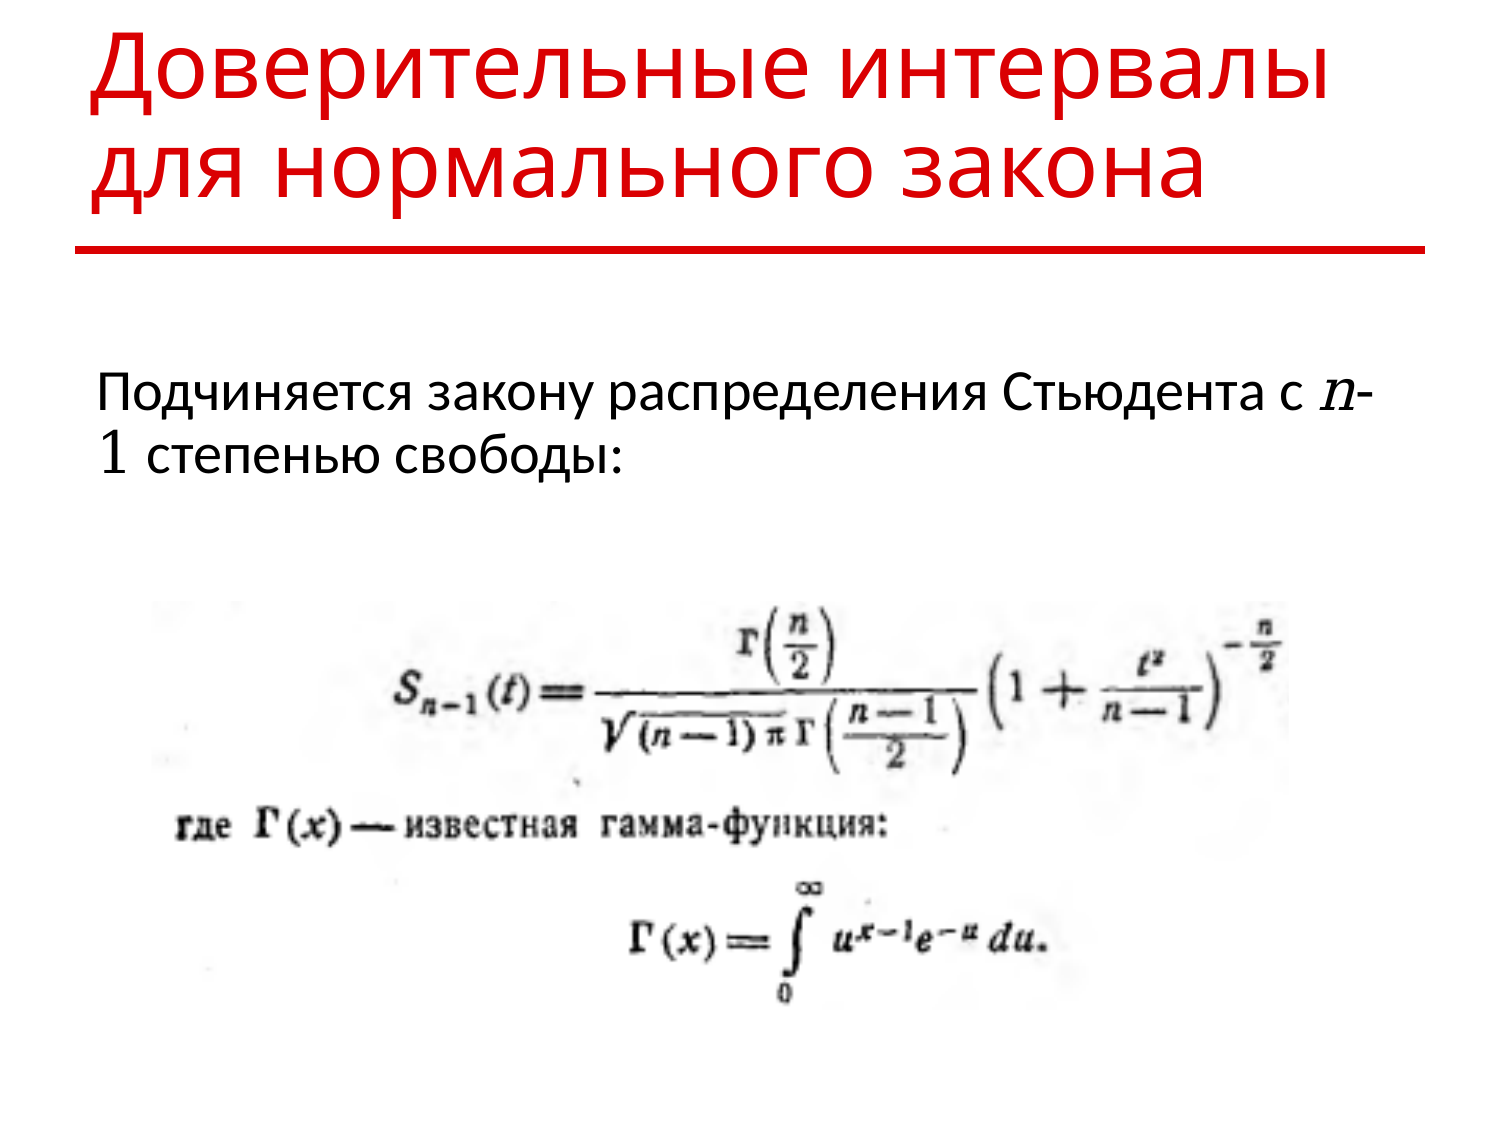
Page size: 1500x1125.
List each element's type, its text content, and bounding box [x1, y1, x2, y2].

picture [151, 601, 1289, 1010]
title Доверительные интервалы для нормального закона [75, 45, 1425, 233]
